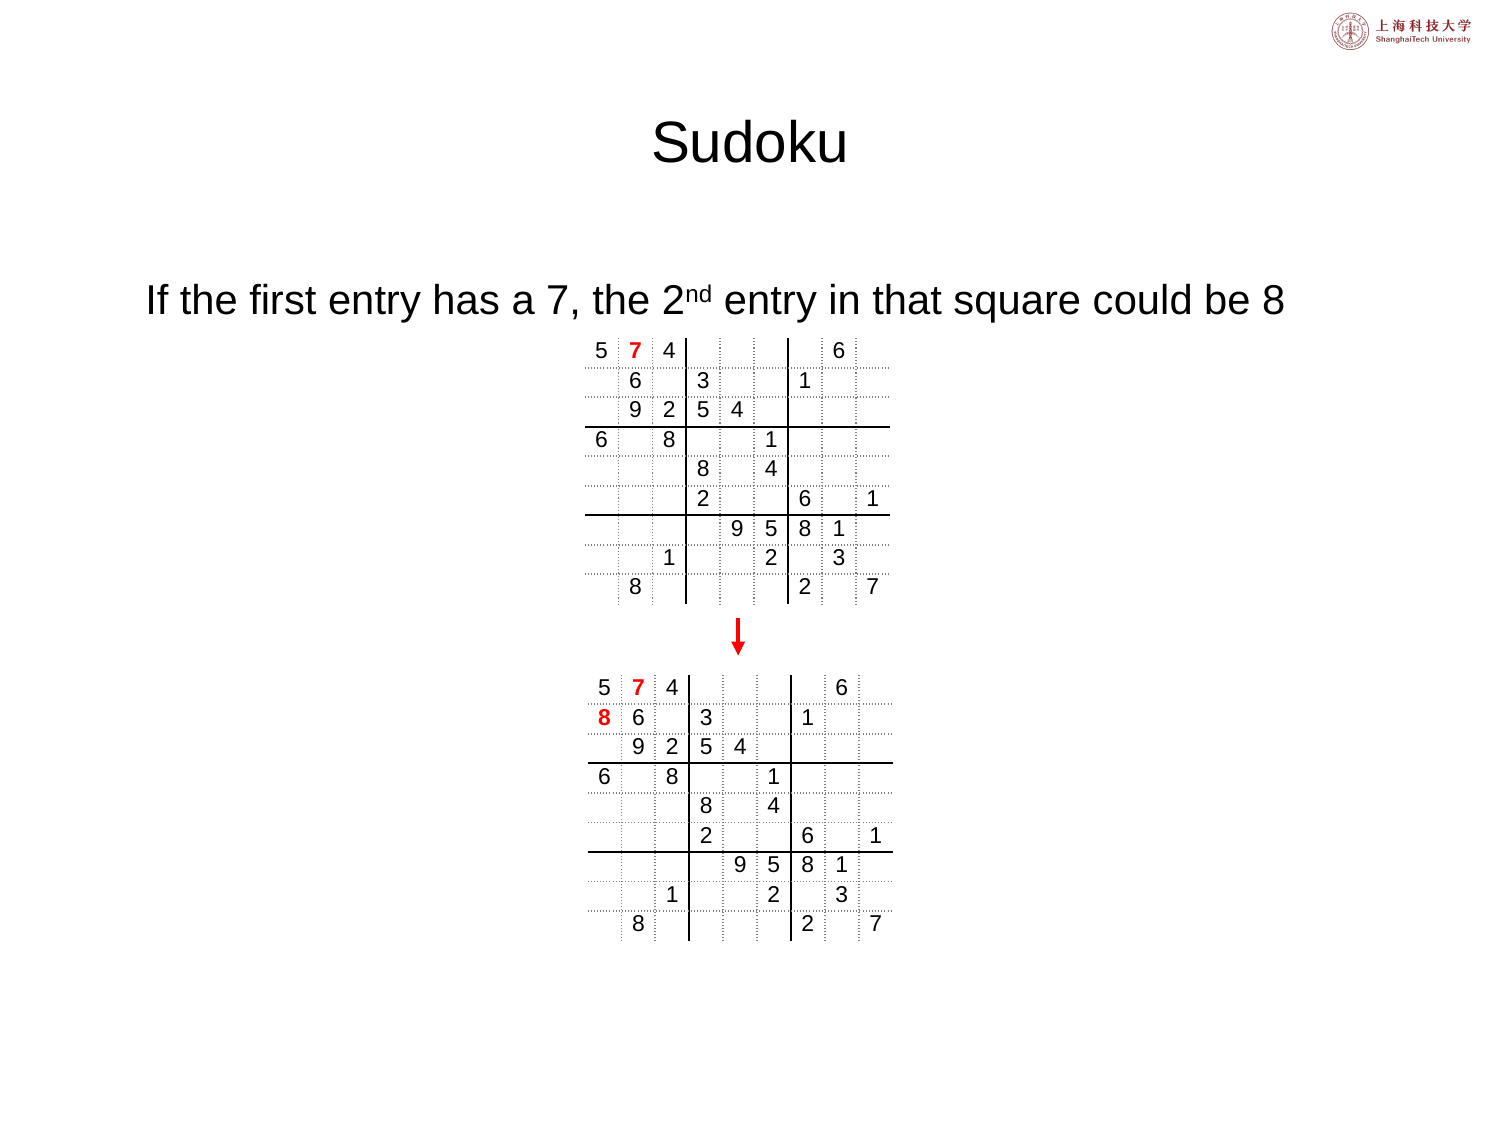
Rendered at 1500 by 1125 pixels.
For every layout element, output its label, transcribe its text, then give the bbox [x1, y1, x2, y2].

table_header 5 [588, 675, 621, 704]
table_header [789, 338, 822, 368]
table_cell 8 [588, 704, 621, 734]
table_cell [687, 428, 720, 456]
table_cell [621, 881, 655, 911]
table_cell [825, 793, 859, 822]
table_cell [789, 545, 822, 574]
table_cell [825, 704, 859, 734]
table_header [723, 675, 757, 704]
table_cell [825, 734, 859, 762]
table_cell 9 [720, 516, 754, 545]
table_cell [619, 486, 652, 514]
table_header [859, 675, 893, 704]
table_cell 2 [754, 545, 787, 574]
table_cell [585, 456, 619, 486]
table_cell [822, 486, 856, 514]
table_cell [687, 574, 720, 604]
table_cell 5 [754, 516, 787, 545]
table_cell 8 [789, 516, 822, 545]
table_cell [621, 793, 655, 822]
table_cell [723, 881, 757, 911]
table_cell [792, 793, 825, 822]
table_cell [723, 911, 757, 941]
table_cell [655, 822, 688, 851]
table_cell [822, 397, 856, 426]
table_header 4 [652, 338, 685, 368]
table_cell 1 [859, 822, 893, 851]
table_cell 4 [757, 793, 790, 822]
table_cell 8 [621, 911, 655, 941]
table_cell [720, 486, 754, 514]
table_cell [825, 911, 859, 941]
table_cell 7 [859, 911, 893, 941]
table_cell [687, 545, 720, 574]
table_cell [822, 574, 856, 604]
table_cell 3 [687, 368, 720, 397]
table_cell 9 [723, 853, 757, 881]
table_cell 5 [757, 853, 790, 881]
table_cell [789, 397, 822, 426]
table_cell 1 [789, 368, 822, 397]
table_header 4 [655, 675, 688, 704]
table_cell [859, 764, 893, 793]
table_cell [859, 881, 893, 911]
table_cell 4 [754, 456, 787, 486]
table_cell 5 [687, 397, 720, 426]
table_cell [859, 734, 893, 762]
table_cell [655, 793, 688, 822]
table_cell [856, 397, 890, 426]
table_cell 1 [757, 764, 790, 793]
table_header [687, 338, 720, 368]
table_cell [585, 574, 619, 604]
table_cell [588, 793, 621, 822]
table_cell [723, 822, 757, 851]
table_cell 2 [655, 734, 688, 762]
table_cell [859, 853, 893, 881]
table_header 7 [621, 675, 655, 704]
table_cell [856, 516, 890, 545]
table_cell 9 [619, 397, 652, 426]
table_cell [619, 516, 652, 545]
table_cell [789, 456, 822, 486]
table_cell [859, 793, 893, 822]
table_cell [687, 516, 720, 545]
table_cell 2 [652, 397, 685, 426]
table_cell [588, 853, 621, 881]
table_cell [792, 881, 825, 911]
table_cell [690, 881, 723, 911]
table_header [690, 675, 723, 704]
table_cell 6 [619, 368, 652, 397]
table_cell [754, 397, 787, 426]
table_cell [588, 822, 621, 851]
table_cell [825, 822, 859, 851]
table_cell [619, 428, 652, 456]
table_cell [585, 397, 619, 426]
table_cell 1 [825, 853, 859, 881]
table_header 7 [619, 338, 652, 368]
table_cell 4 [723, 734, 757, 762]
table_cell [588, 881, 621, 911]
table_cell [655, 911, 688, 941]
table_header [720, 338, 754, 368]
table_header 5 [585, 338, 619, 368]
table_cell 2 [789, 574, 822, 604]
table_cell 2 [690, 822, 723, 851]
table_cell 1 [856, 486, 890, 514]
table_cell [792, 764, 825, 793]
table_cell [690, 853, 723, 881]
table_cell 6 [585, 428, 619, 456]
table_cell 1 [822, 516, 856, 545]
table_cell [757, 734, 790, 762]
table_cell [822, 428, 856, 456]
table_cell 6 [789, 486, 822, 514]
table_cell [621, 822, 655, 851]
table_header [856, 338, 890, 368]
table_cell [856, 456, 890, 486]
table_cell [652, 574, 685, 604]
table_cell [619, 545, 652, 574]
table_header [754, 338, 787, 368]
table_cell 8 [792, 853, 825, 881]
table_cell 2 [757, 881, 790, 911]
table_cell [822, 456, 856, 486]
table_cell [856, 545, 890, 574]
table_cell [652, 456, 685, 486]
table_cell [585, 486, 619, 514]
table_cell [720, 456, 754, 486]
table_cell [690, 764, 723, 793]
table_cell 7 [856, 574, 890, 604]
table_cell [652, 516, 685, 545]
table_cell 6 [588, 764, 621, 793]
table_cell [720, 574, 754, 604]
table_cell [822, 368, 856, 397]
table_cell [792, 734, 825, 762]
table_cell [720, 428, 754, 456]
table_cell [652, 368, 685, 397]
table_cell [655, 853, 688, 881]
table_cell [754, 368, 787, 397]
table_cell [621, 764, 655, 793]
table_cell [588, 734, 621, 762]
table_cell [723, 704, 757, 734]
table_cell 8 [619, 574, 652, 604]
table_cell [652, 486, 685, 514]
table_header [792, 675, 825, 704]
table_cell [825, 764, 859, 793]
table_cell [585, 516, 619, 545]
table_cell 2 [792, 911, 825, 941]
table_cell 8 [655, 764, 688, 793]
table_cell [723, 764, 757, 793]
table_header 6 [822, 338, 856, 368]
table_cell [690, 911, 723, 941]
table_cell [720, 368, 754, 397]
table_cell 1 [655, 881, 688, 911]
title Sudoku [74, 44, 1426, 233]
table_cell [757, 911, 790, 941]
table_cell [585, 545, 619, 574]
table_header 6 [825, 675, 859, 704]
table_cell 8 [652, 428, 685, 456]
table_cell [754, 574, 787, 604]
table_cell [723, 793, 757, 822]
table_cell 3 [822, 545, 856, 574]
picture [1327, 0, 1478, 109]
table_cell 5 [690, 734, 723, 762]
table_cell 1 [792, 704, 825, 734]
table_cell 3 [690, 704, 723, 734]
table_header [757, 675, 790, 704]
table_cell [789, 428, 822, 456]
list If the first entry has a 7, the 2nd entry in that square could be 8 [73, 265, 1425, 1009]
table_cell 1 [754, 428, 787, 456]
table_cell [856, 368, 890, 397]
table_cell [754, 486, 787, 514]
table_cell [757, 704, 790, 734]
table_cell [720, 545, 754, 574]
table_cell [588, 911, 621, 941]
table_cell [585, 368, 619, 397]
table_cell 6 [792, 822, 825, 851]
table_cell 8 [687, 456, 720, 486]
table_cell 4 [720, 397, 754, 426]
table_cell 3 [825, 881, 859, 911]
table_cell [757, 822, 790, 851]
table_cell 1 [652, 545, 685, 574]
table_cell 9 [621, 734, 655, 762]
table_cell [619, 456, 652, 486]
table_cell [621, 853, 655, 881]
table_cell 8 [690, 793, 723, 822]
table_cell 6 [621, 704, 655, 734]
table_cell [856, 428, 890, 456]
table_cell [859, 704, 893, 734]
table_cell [655, 704, 688, 734]
table_cell 2 [687, 486, 720, 514]
